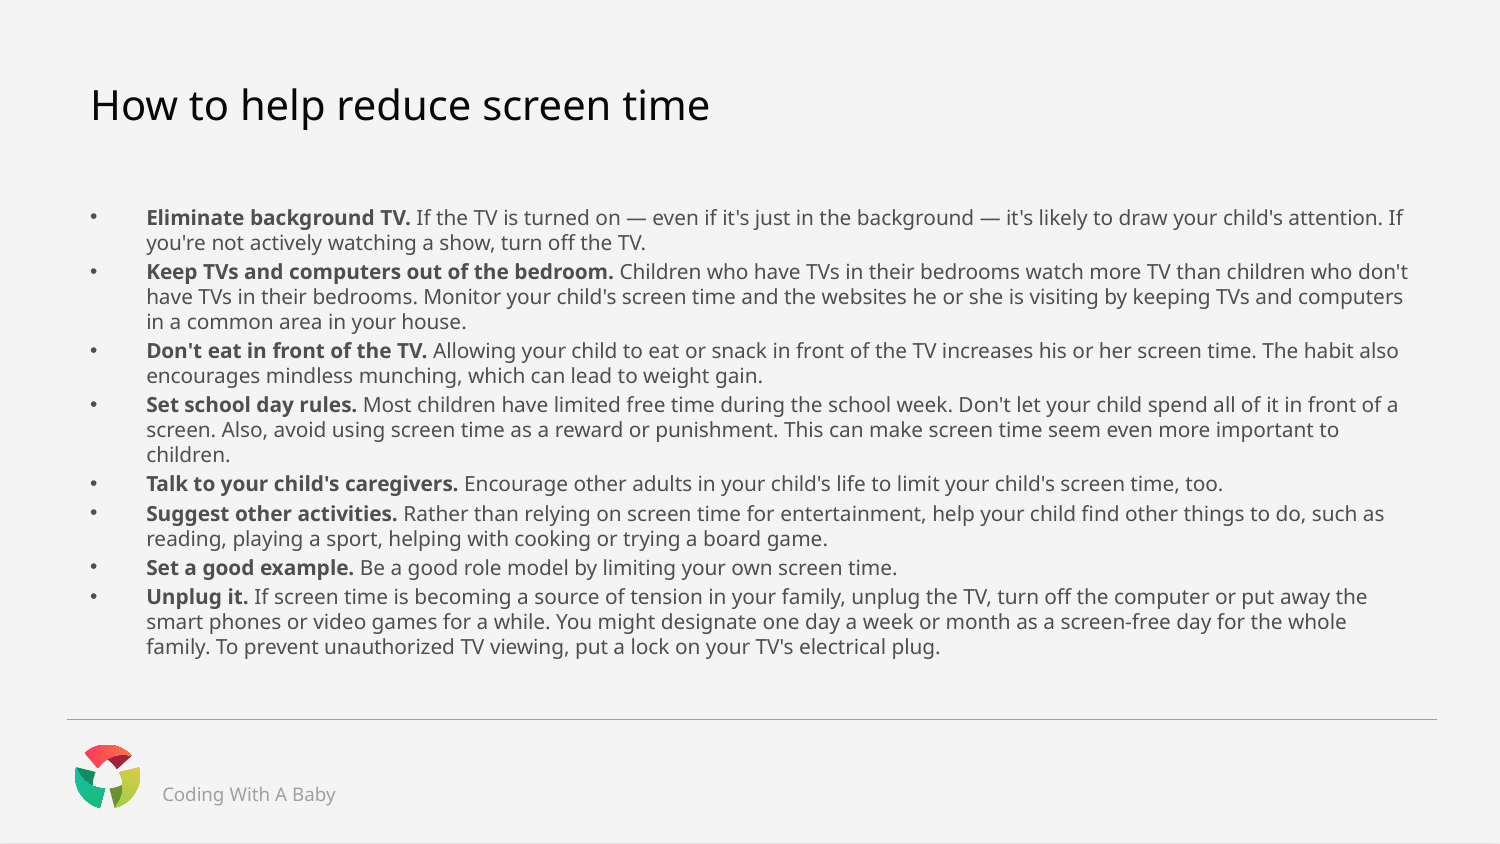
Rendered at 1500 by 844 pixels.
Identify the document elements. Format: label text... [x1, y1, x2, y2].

title How to help reduce screen time [75, 69, 1425, 139]
list Eliminate background TV. If the TV is turned on — even if it's just in the background — it's likely to draw your child's attention. If you're not actively watching a show, turn off the TV. Keep TVs and computers out of the bedroom. Children who have TVs in their bedrooms watch more TV than children who don't have TVs in their bedrooms. Monitor your child's screen time and the websites he or she is visiting by keeping TVs and computers in a common area in your house. Don't eat in front of the TV. Allowing your child to eat or snack in front of the TV increases his or her screen time. The habit also encourages mindless munching, which can lead to weight gain. Set school day rules. Most children have limited free time during the school week. Don't let your child spend all of it in front of a screen. Also, avoid using screen time as a reward or punishment. This can make screen time seem even more important to children. Talk to your child's caregivers. Encourage other adults in your child's life to limit your child's screen time, too. Suggest other activities. Rather than relying on screen time for entertainment, help your child find other things to do, such as reading, playing a sport, helping with cooking or trying a board game. Set a good example. Be a good role model by limiting your own screen time. Unplug it. If screen time is becoming a source of tension in your family, unplug the TV, turn off the computer or put away the smart phones or video games for a while. You might designate one day a week or month as a screen-free day for the whole family. To prevent unauthorized TV viewing, put a lock on your TV's electrical plug. [75, 196, 1425, 683]
